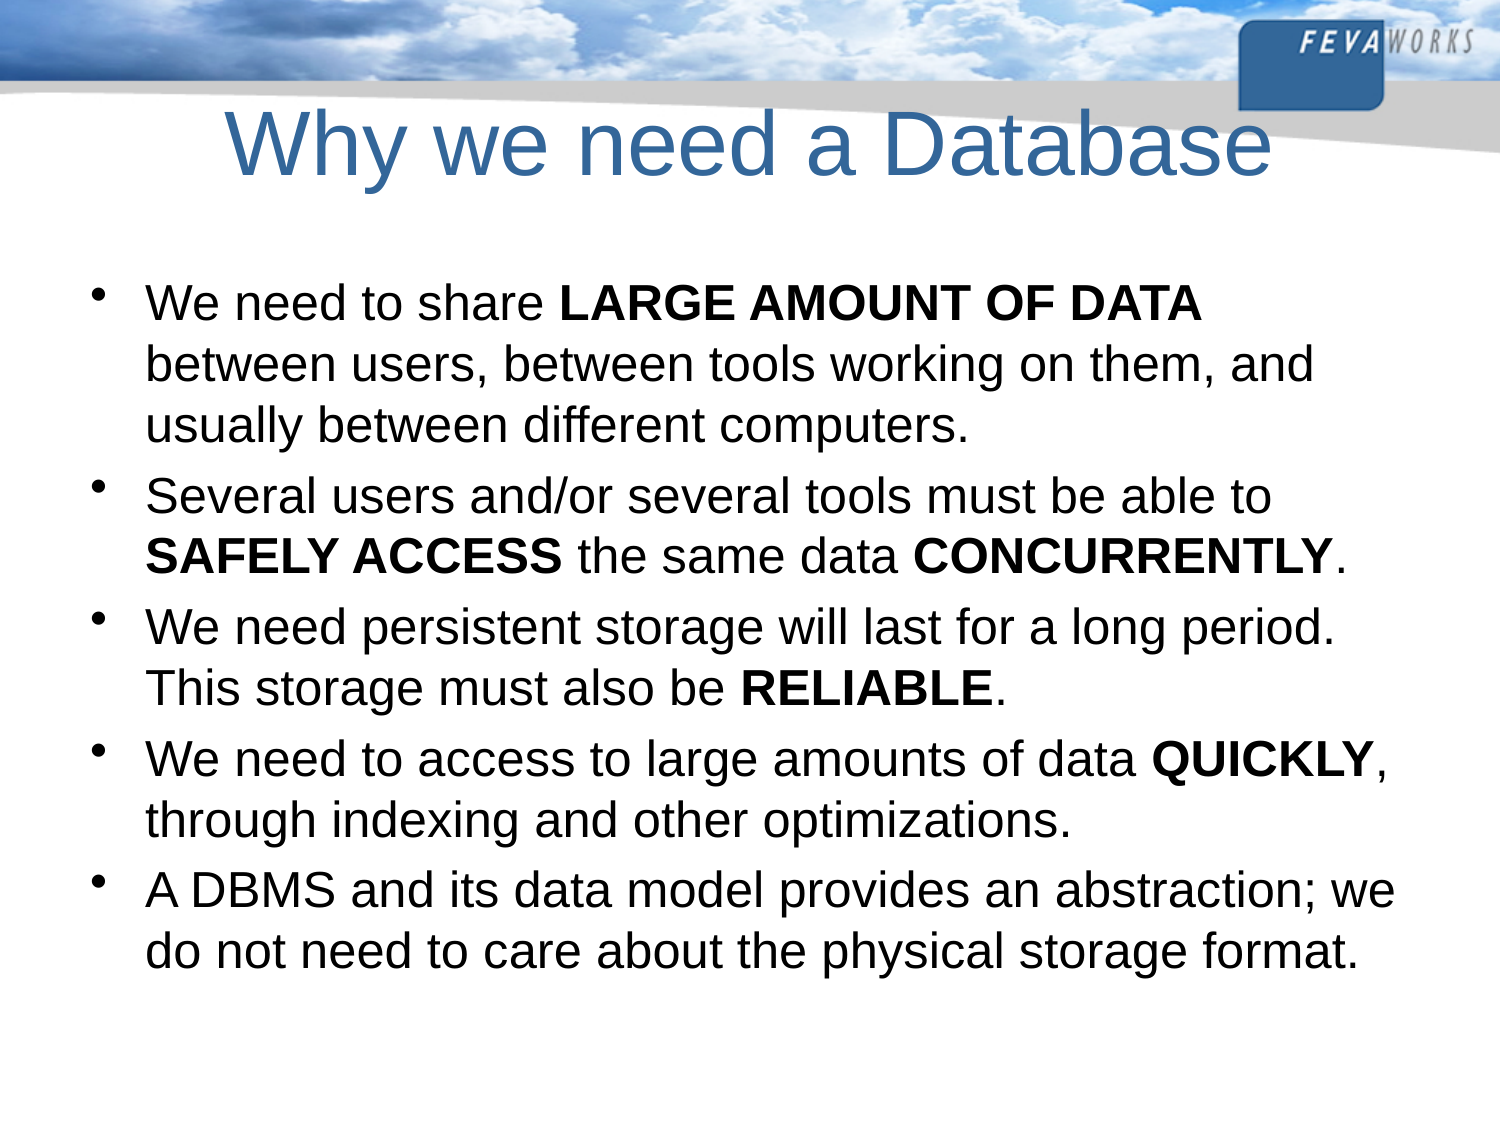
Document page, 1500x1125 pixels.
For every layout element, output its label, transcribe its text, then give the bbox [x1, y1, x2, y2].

picture [0, 0, 1500, 1125]
list We need to share LARGE AMOUNT OF DATA between users, between tools working on them, and usually between different computers. Several users and/or several tools must be able to SAFELY ACCESS the same data CONCURRENTLY. We need persistent storage will last for a long period. This storage must also be RELIABLE. We need to access to large amounts of data QUICKLY, through indexing and other optimizations. A DBMS and its data model provides an abstraction; we do not need to care about the physical storage format. [75, 262, 1425, 1005]
title Why we need a Database [75, 45, 1425, 233]
